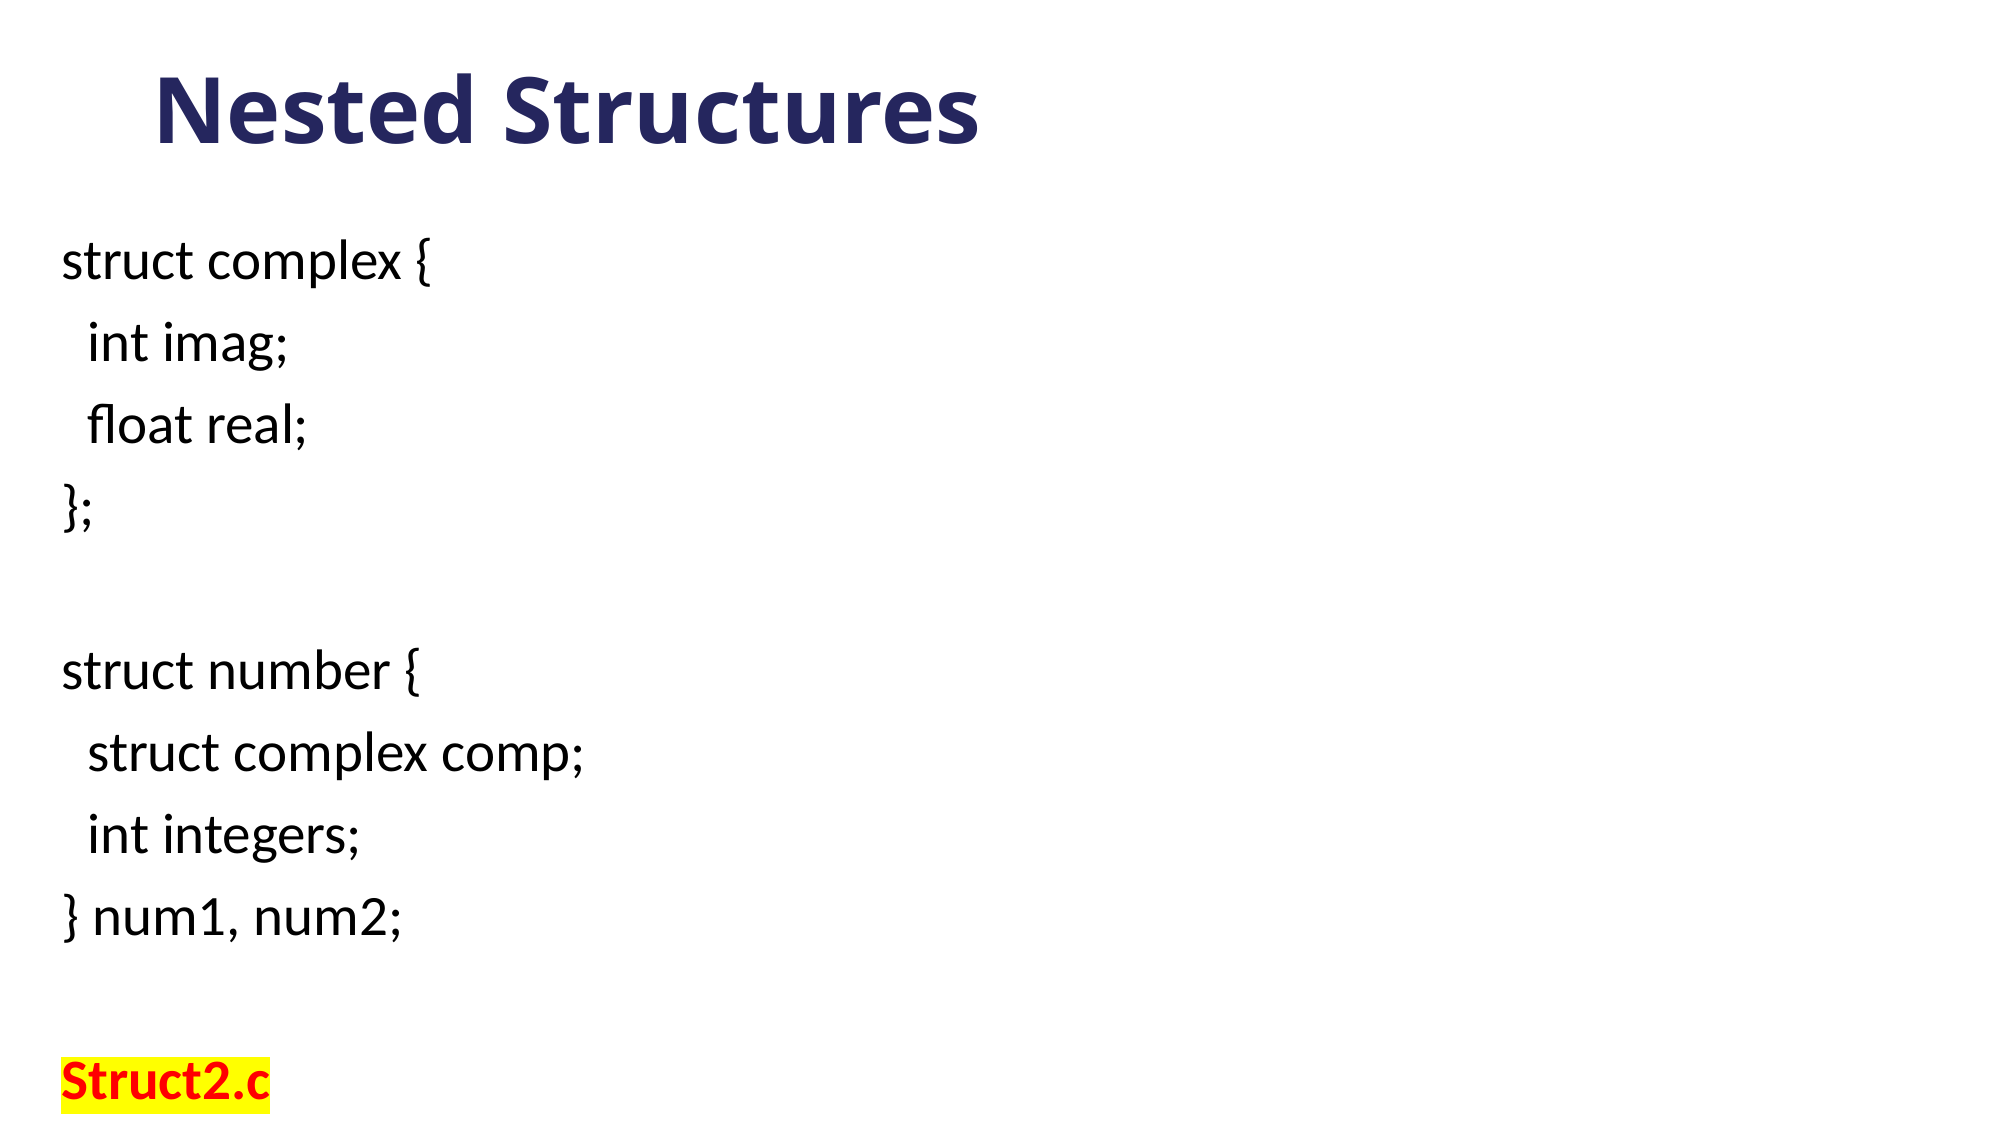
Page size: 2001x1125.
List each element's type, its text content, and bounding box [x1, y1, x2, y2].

title Nested Structures [137, 59, 1863, 223]
list struct complex { int imag; float real; }; struct number { struct complex comp; int integers; } num1, num2; Struct2.c [46, 223, 1863, 1125]
